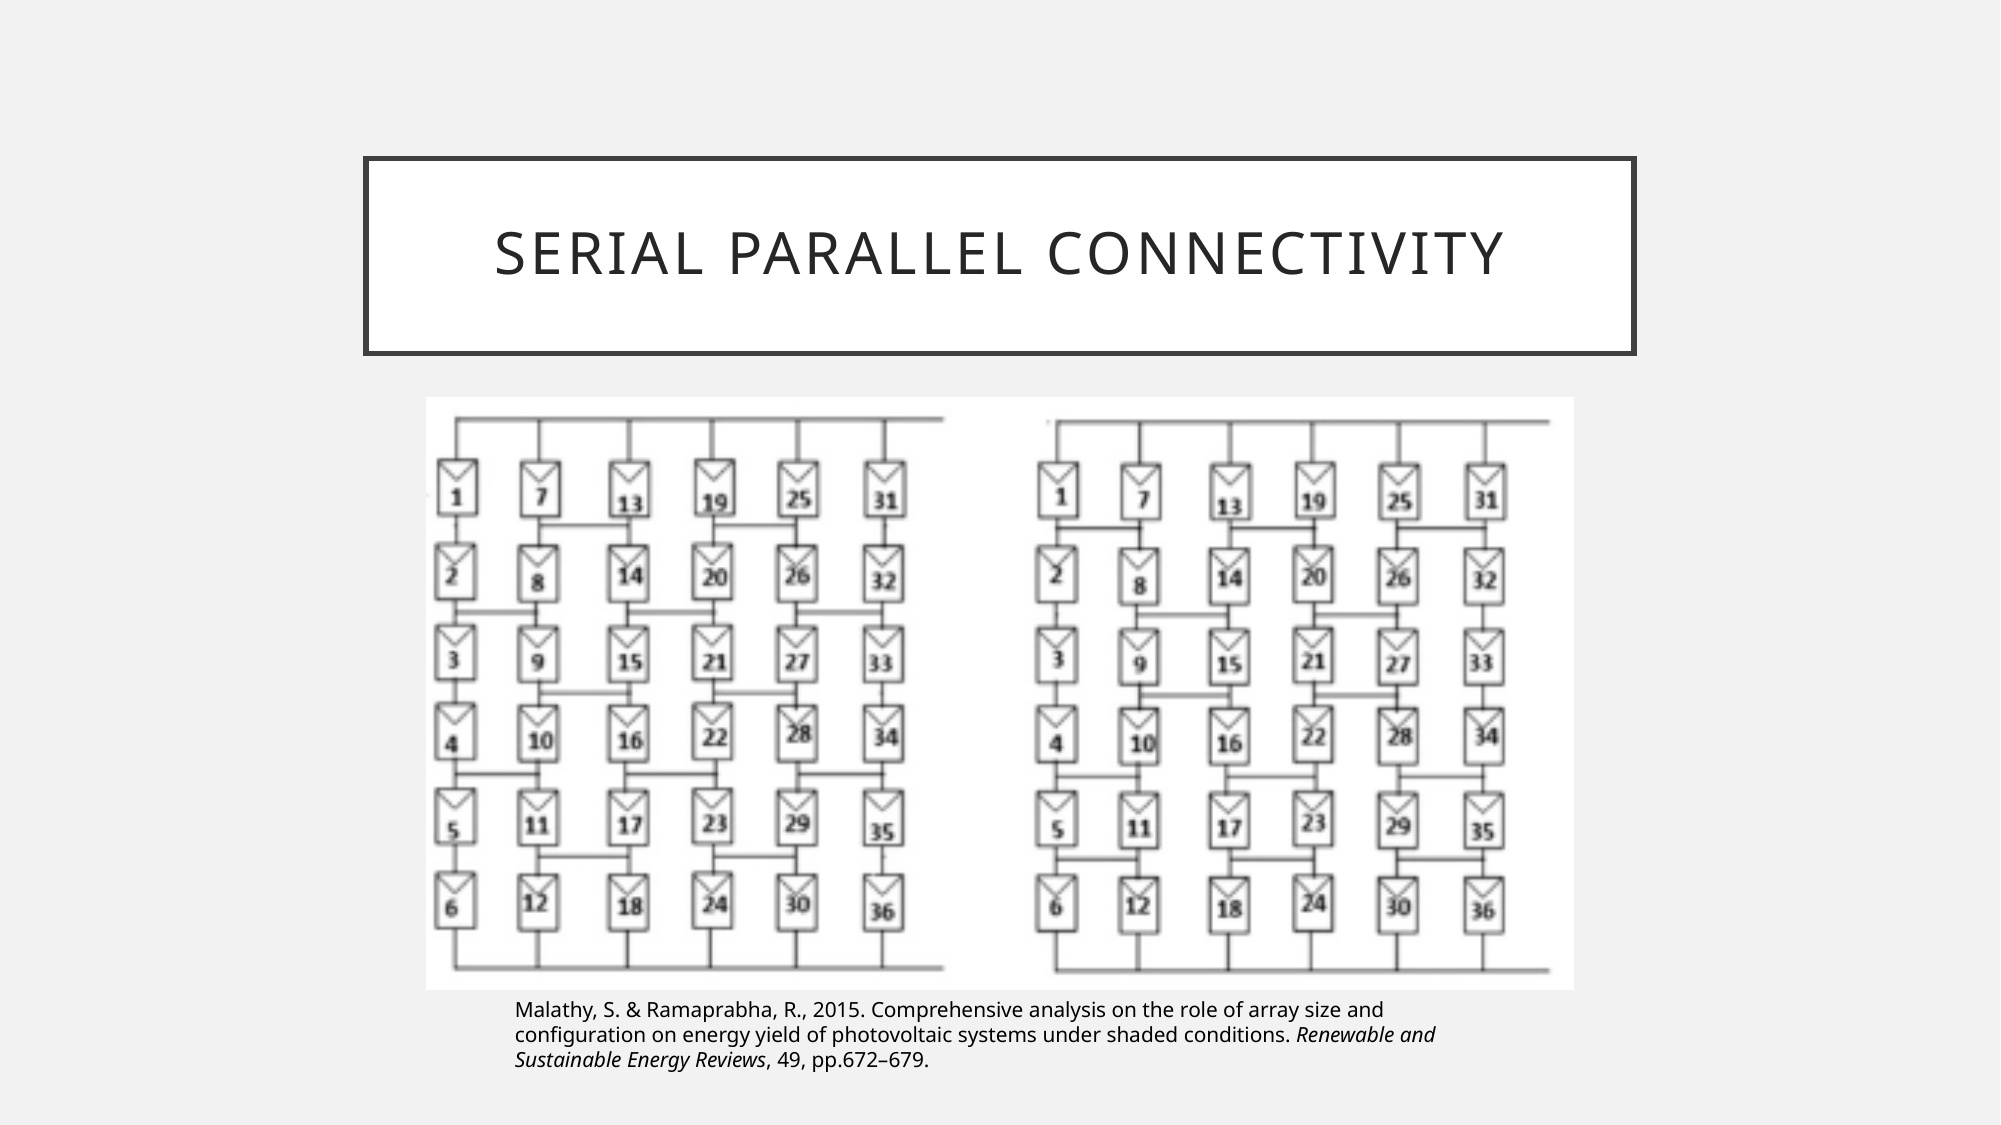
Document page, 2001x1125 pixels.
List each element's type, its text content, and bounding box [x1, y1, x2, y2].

text_box Malathy, S. & Ramaprabha, R., 2015. Comprehensive analysis on the role of array size and configuration on energy yield of photovoltaic systems under shaded conditions. Renewable and Sustainable Energy Reviews, 49, pp.672–679. [500, 990, 1500, 1125]
title Serial parallel connectivity [363, 156, 1637, 356]
picture [426, 397, 1574, 990]
